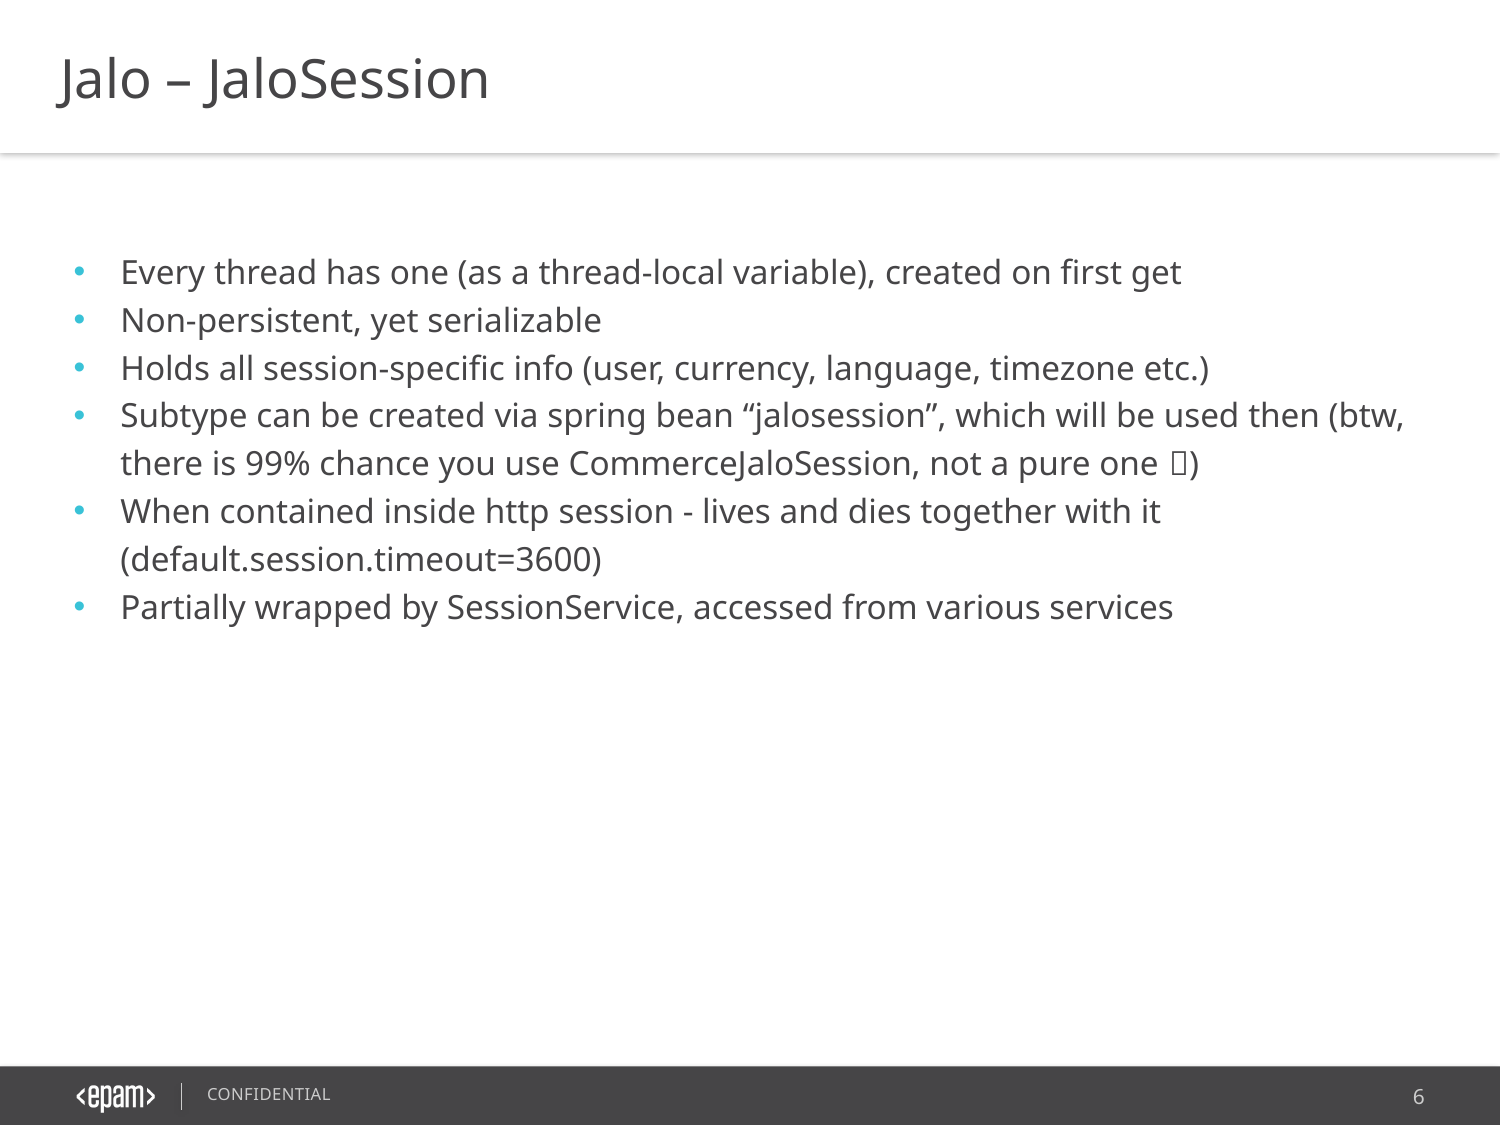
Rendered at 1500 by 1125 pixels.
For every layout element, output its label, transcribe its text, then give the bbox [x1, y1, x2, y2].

list Jalo – JaloSession [0, 0, 1500, 153]
picture [76, 1085, 155, 1113]
list Every thread has one (as a thread-local variable), created on first get Non-persistent, yet serializable Holds all session-specific info (user, currency, language, timezone etc.) Subtype can be created via spring bean “jalosession”, which will be used then (btw, there is 99% chance you use CommerceJaloSession, not a pure one ) When contained inside http session - lives and dies together with it (default.session.timeout=3600) Partially wrapped by SessionService, accessed from various services [58, 235, 1442, 986]
